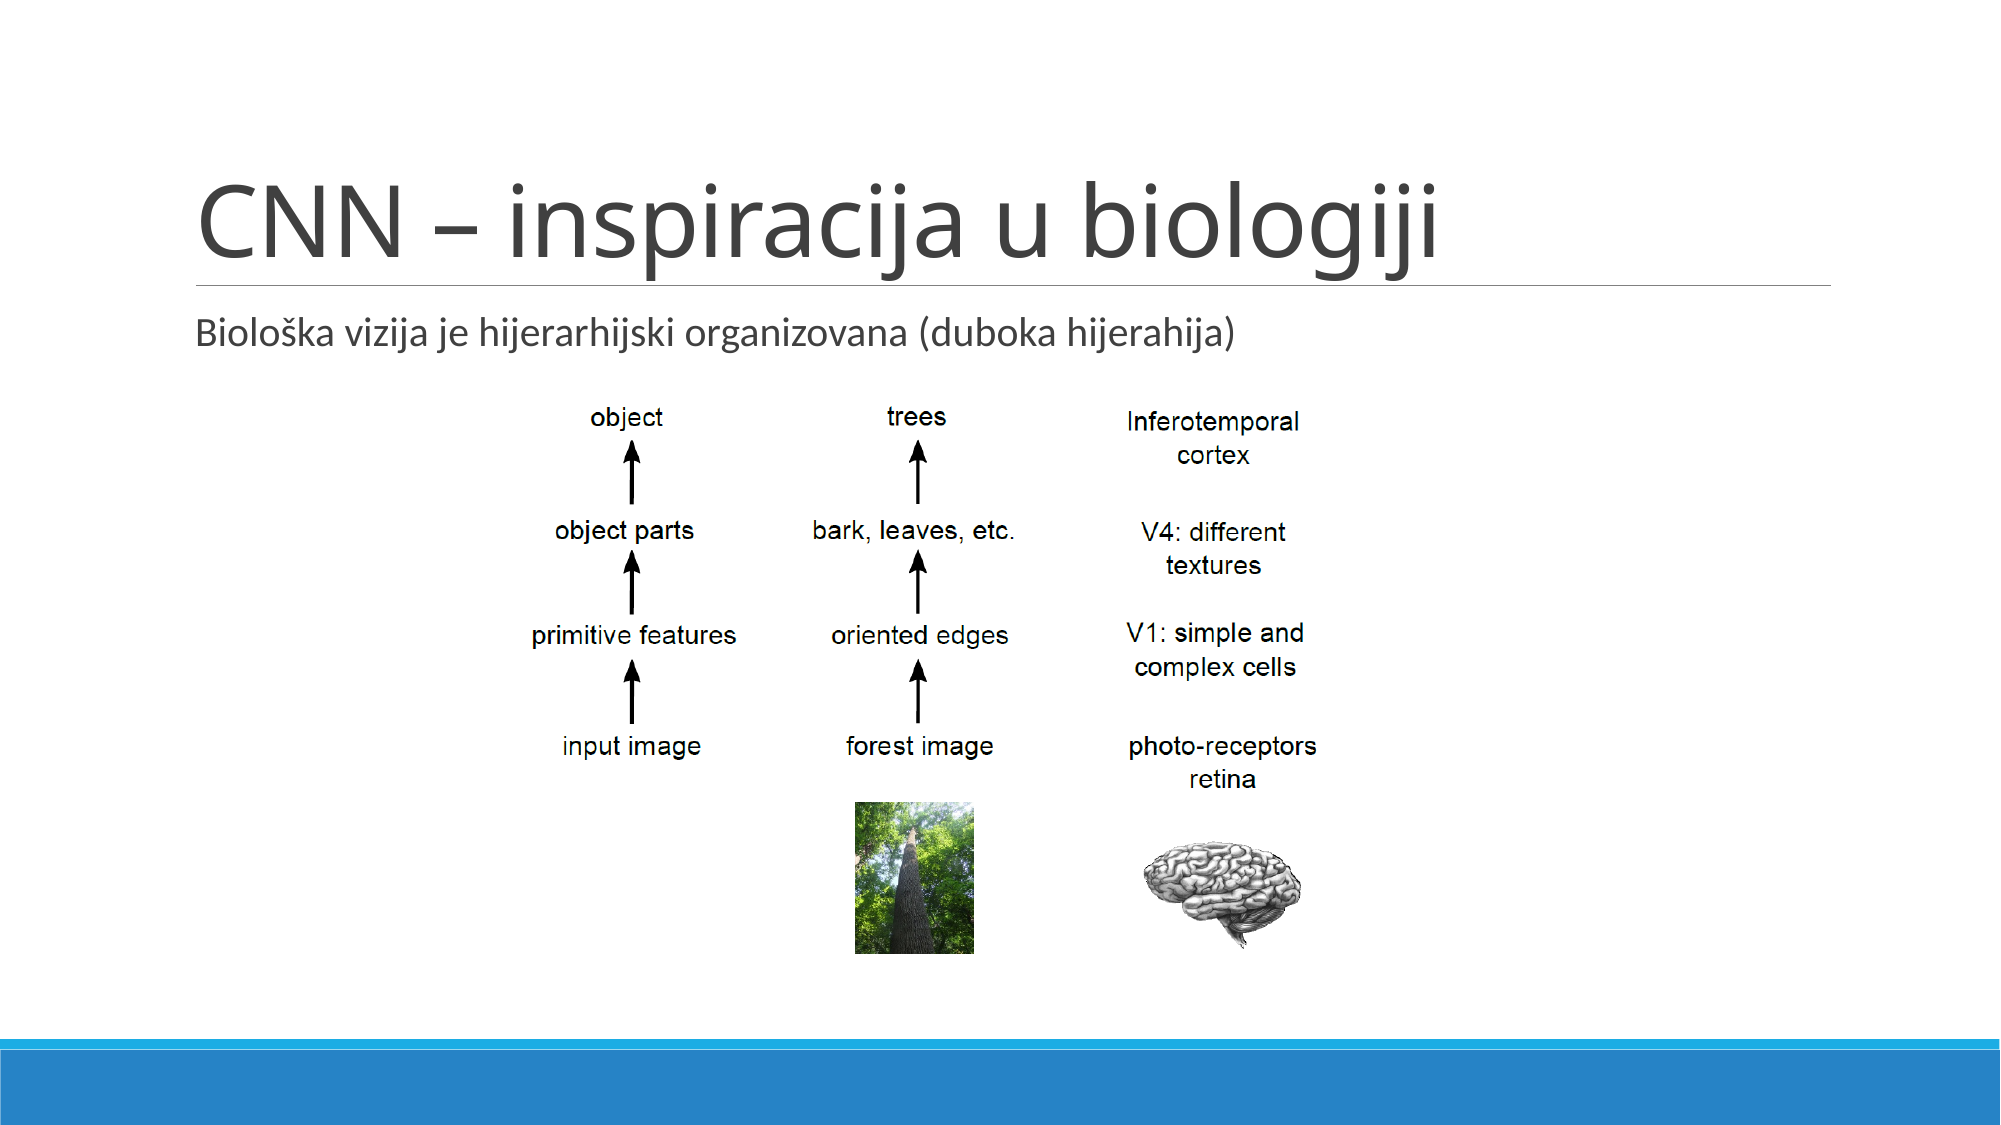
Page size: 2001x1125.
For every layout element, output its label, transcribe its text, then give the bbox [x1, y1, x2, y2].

list Biološka vizija je hijerarhijski organizovana (duboka hijerahija) [180, 302, 1830, 963]
title CNN – inspiracija u biologiji [180, 47, 1830, 285]
picture [516, 391, 1326, 964]
